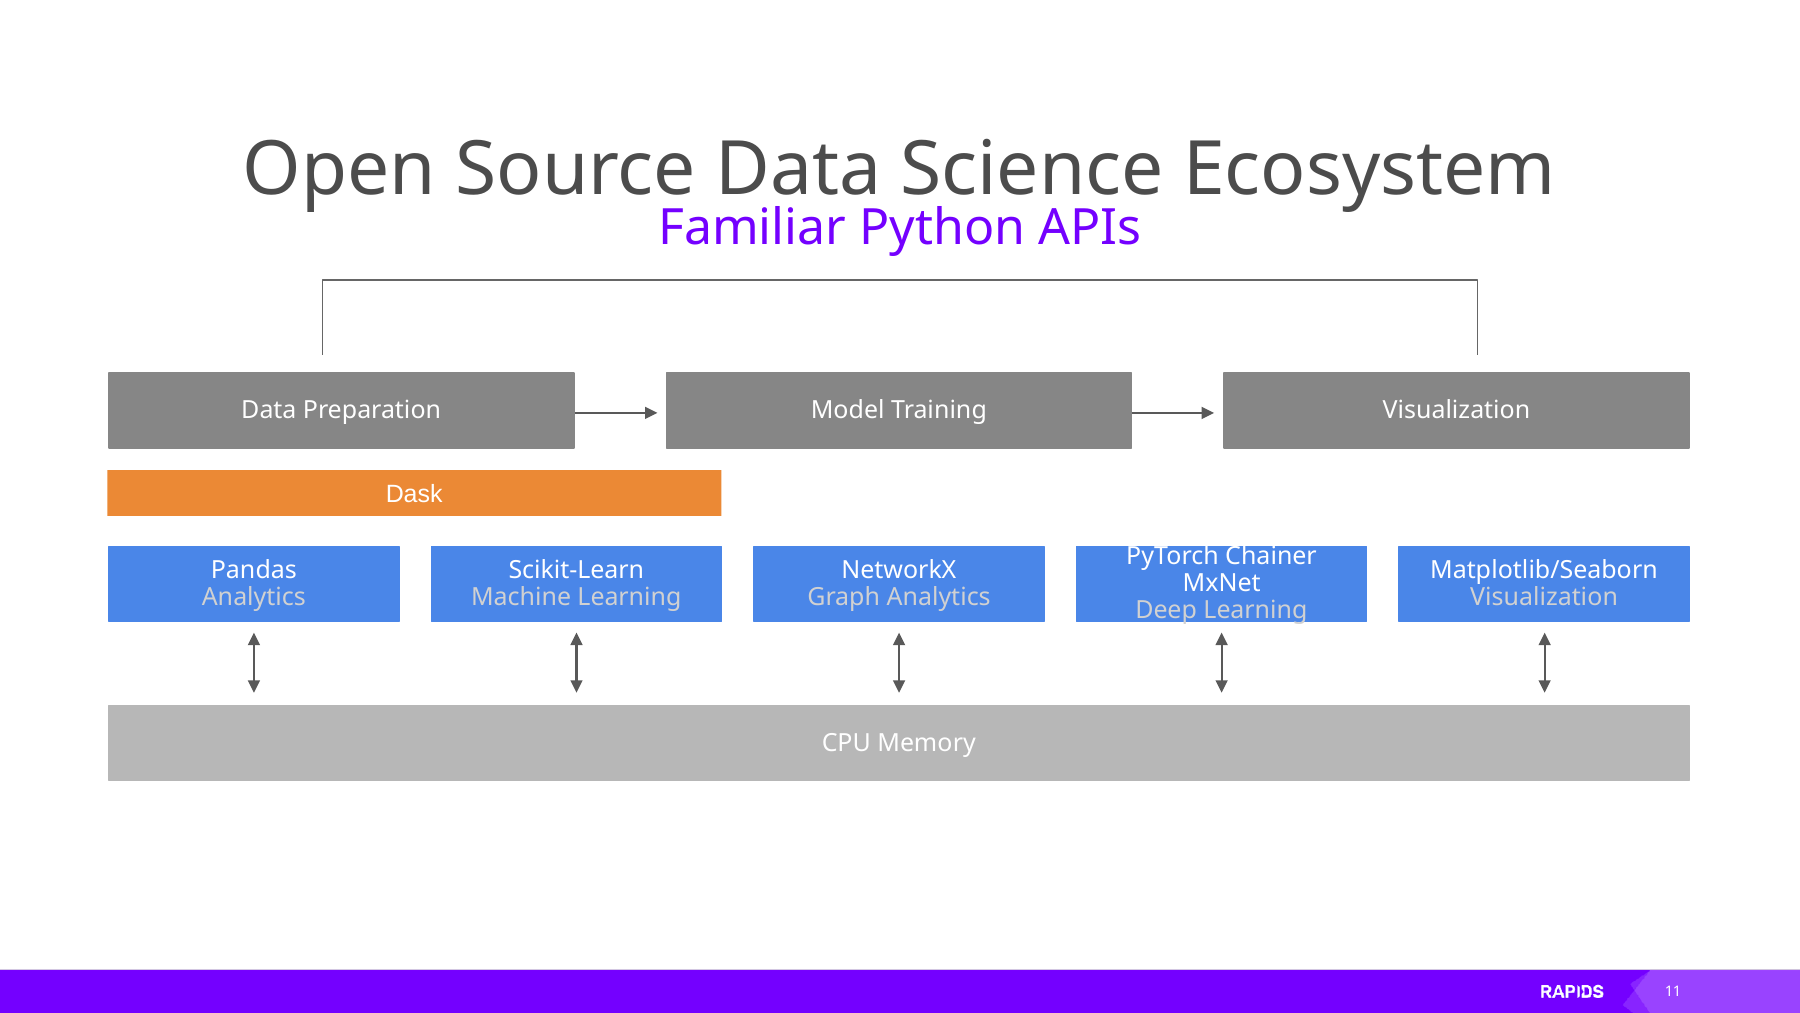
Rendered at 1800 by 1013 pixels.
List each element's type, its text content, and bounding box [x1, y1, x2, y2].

text_box Visualization [1224, 372, 1690, 448]
title Open Source Data Science Ecosystem [81, 120, 1719, 194]
picture [0, 0, 1800, 1013]
text_box PyTorch Chainer MxNet Deep Learning [1076, 546, 1367, 622]
text_box CPU Memory [108, 705, 1690, 781]
text_box Dask [107, 470, 722, 516]
text_box Matplotlib/Seaborn Visualization [1399, 546, 1690, 622]
text_box Familiar Python APIs [81, 194, 1719, 281]
text_box NetworkX Graph Analytics [754, 546, 1045, 622]
text_box Data Preparation [108, 372, 574, 448]
text_box Scikit-Learn Machine Learning [431, 546, 722, 622]
text_box [322, 281, 1478, 355]
text_box Model Training [666, 372, 1132, 448]
text_box Pandas Analytics [108, 546, 399, 622]
